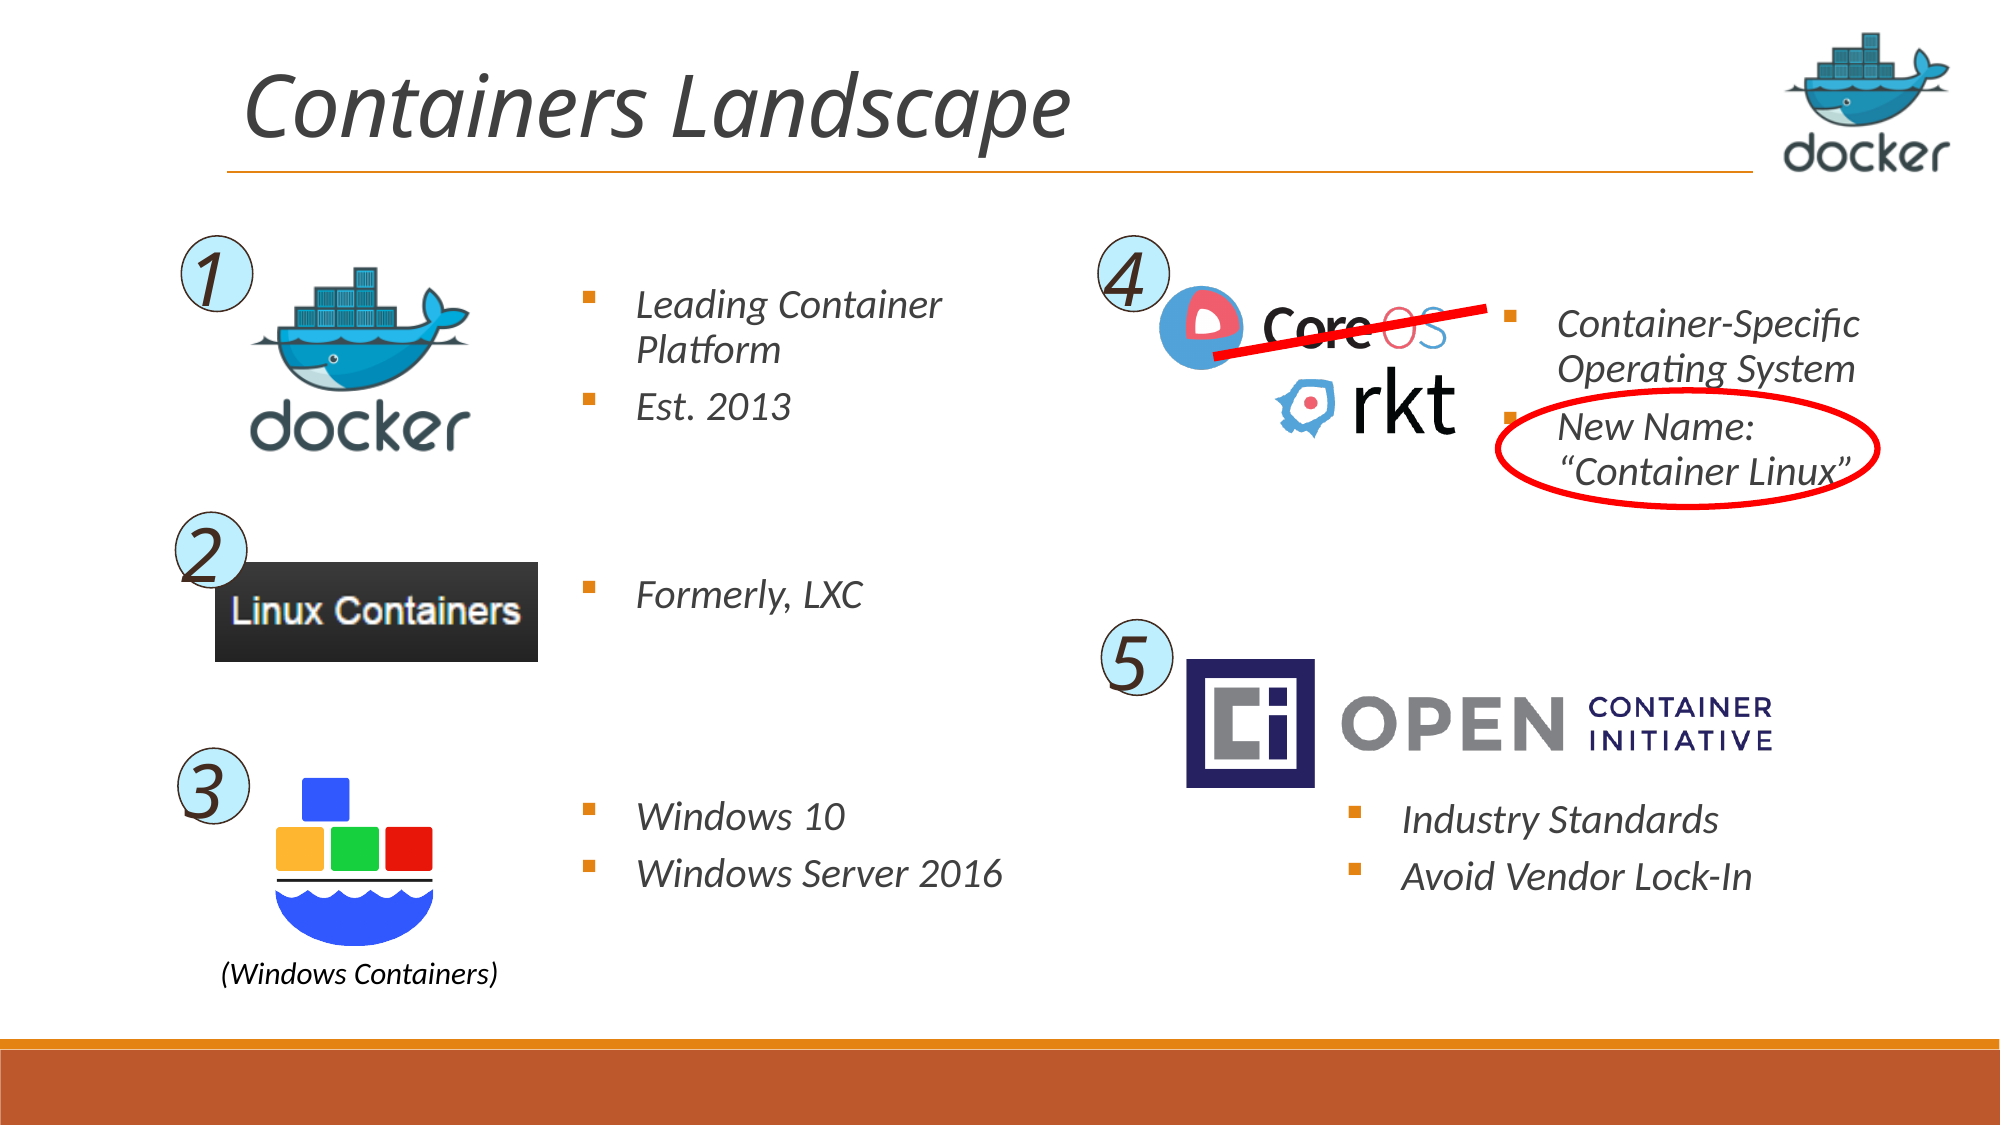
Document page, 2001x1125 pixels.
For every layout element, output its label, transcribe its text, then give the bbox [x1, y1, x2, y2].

picture [214, 561, 538, 662]
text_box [1148, 267, 1457, 442]
list Leading Container Platform Est. 2013 [576, 274, 974, 449]
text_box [1085, 223, 1171, 331]
title Containers Landscape [226, 58, 1604, 163]
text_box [165, 736, 250, 844]
picture [226, 226, 493, 494]
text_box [169, 223, 254, 318]
picture [1183, 656, 1773, 791]
text_box Container-Specific Operating System New Name: “Container Linux” [1497, 293, 1895, 513]
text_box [1212, 307, 1488, 358]
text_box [163, 500, 248, 608]
text_box (Windows Containers) [205, 945, 550, 998]
picture [1753, 25, 1973, 185]
text_box Industry Standards Avoid Vendor Lock-In [1342, 789, 1858, 964]
text_box Formerly, LXC [576, 565, 974, 662]
text_box [1496, 389, 1879, 509]
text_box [1089, 607, 1174, 715]
picture [275, 777, 435, 947]
text_box Windows 10 Windows Server 2016 [576, 786, 1017, 961]
